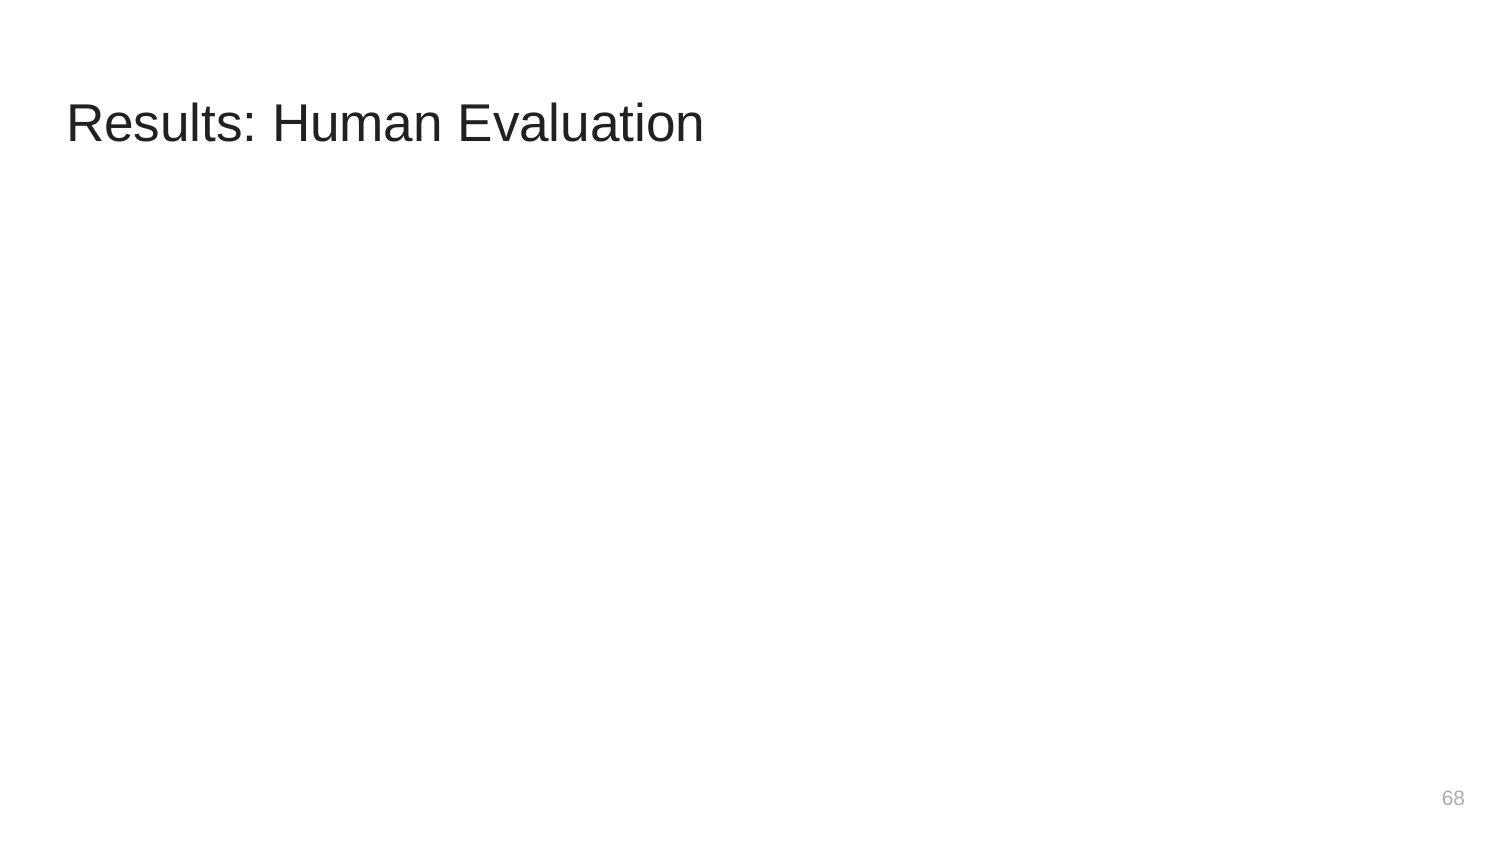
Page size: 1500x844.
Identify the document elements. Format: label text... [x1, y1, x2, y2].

slide_number ‹#› [1389, 764, 1480, 830]
title Results: Human Evaluation [51, 72, 1449, 167]
